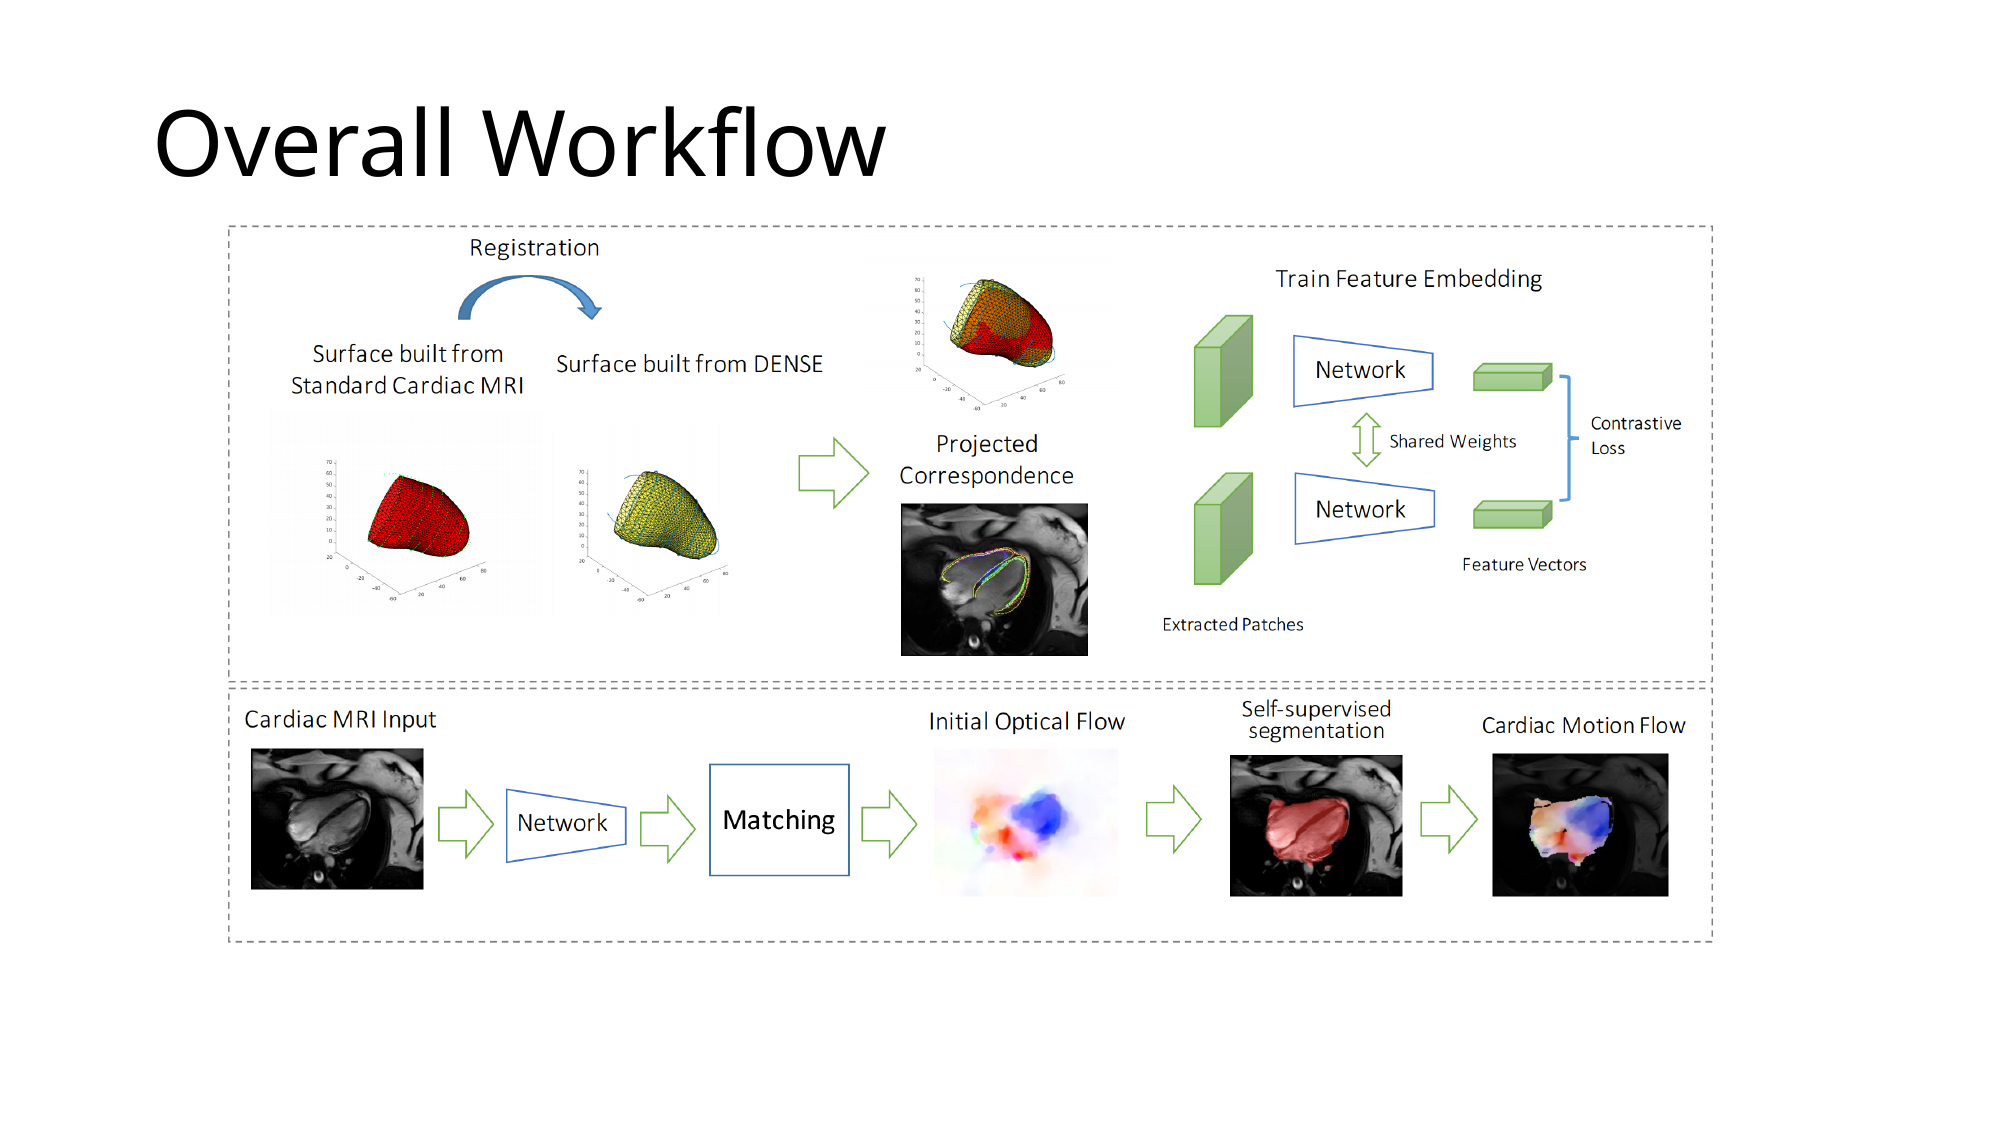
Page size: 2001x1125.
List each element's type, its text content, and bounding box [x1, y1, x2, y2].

title Overall Workflow [137, 37, 1863, 256]
picture [217, 213, 1724, 955]
